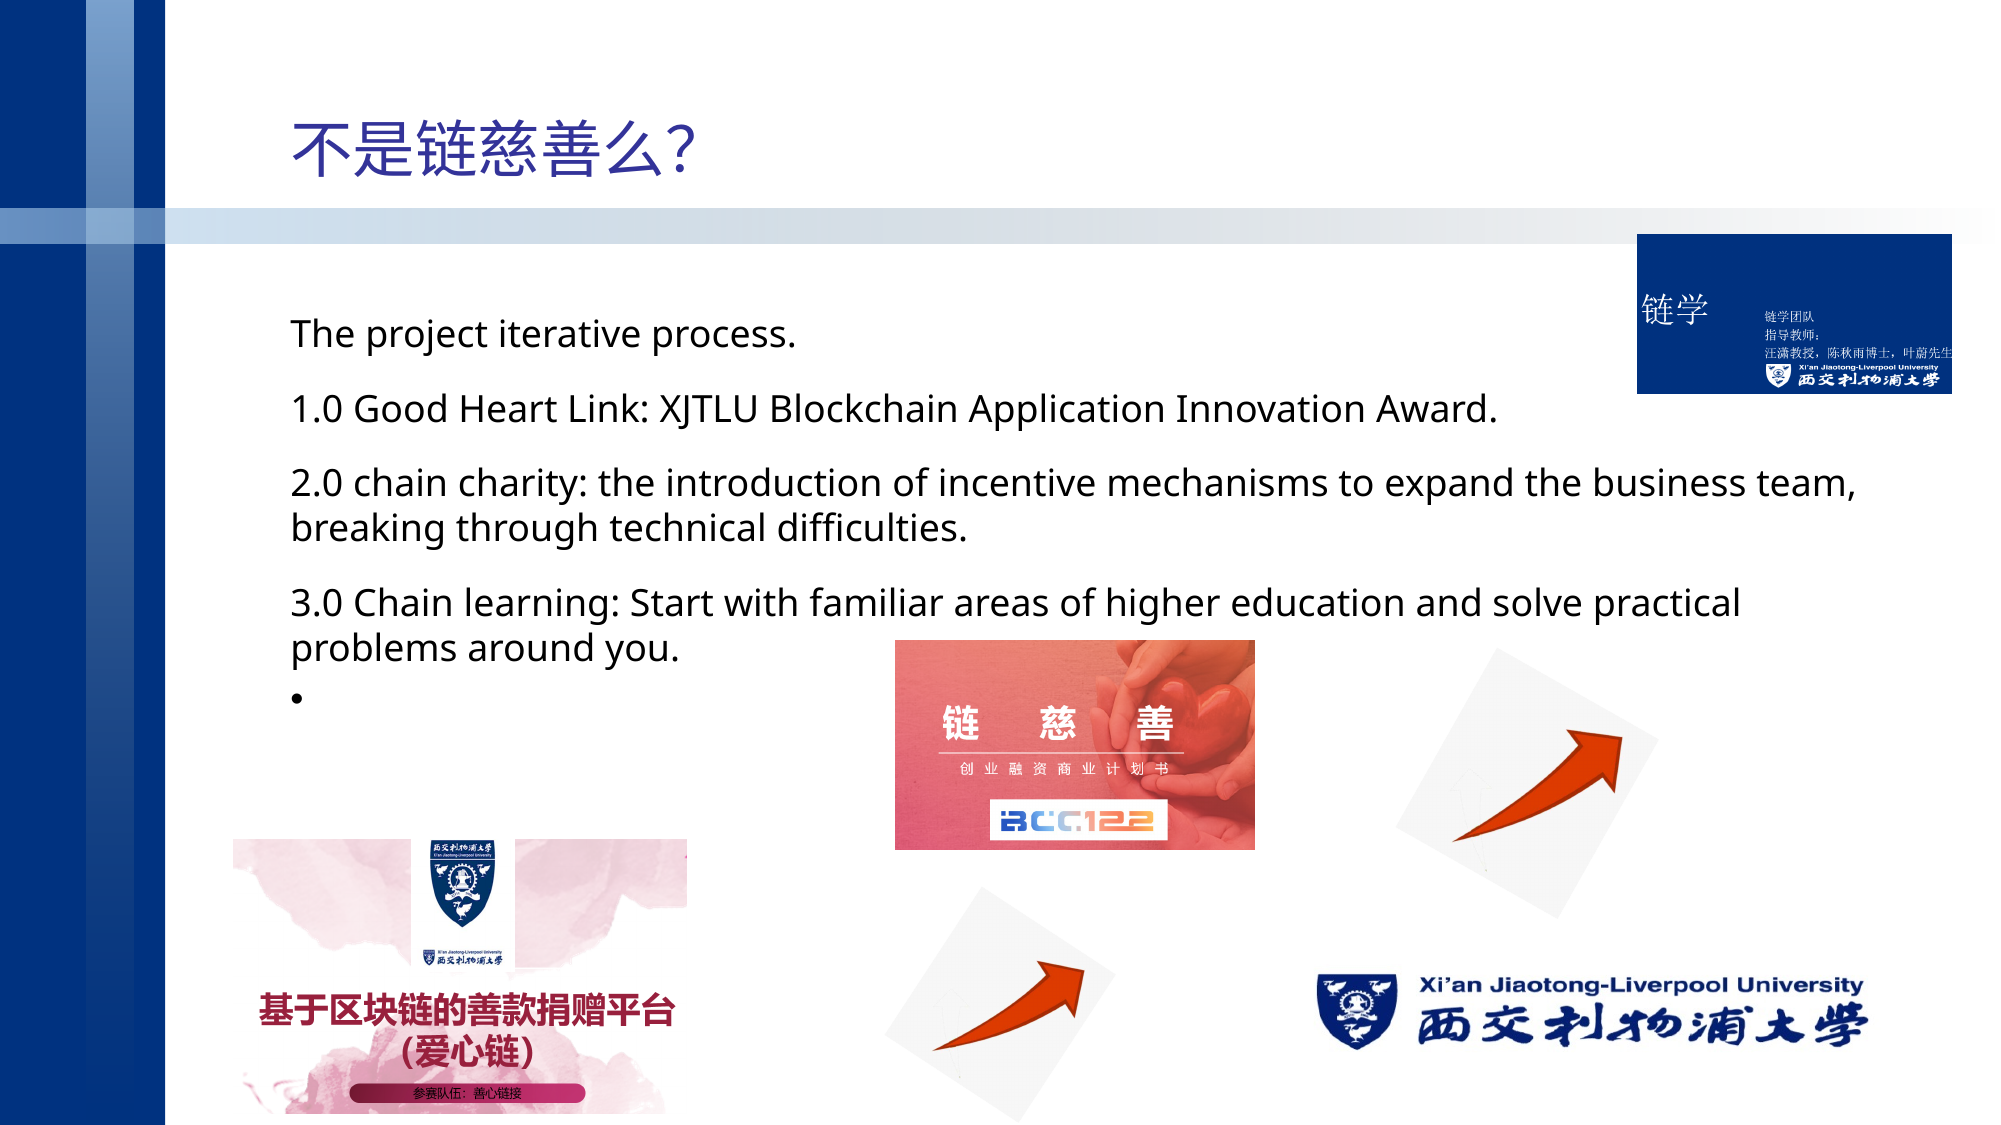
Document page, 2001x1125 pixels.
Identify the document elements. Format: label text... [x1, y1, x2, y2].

title 不是链慈善么？ [275, 42, 1897, 193]
picture [1396, 648, 1658, 918]
picture [1636, 234, 1952, 394]
picture [232, 838, 687, 1114]
list The project iterative process. 1.0 Good Heart Link: XJTLU Blockchain Application Innovation Award. 2.0 chain charity: the introduction of incentive mechanisms to expand the business team, breaking through technical difficulties. 3.0 Chain learning: Start with familiar areas of higher education and solve practical problems around you. [275, 302, 1882, 929]
picture [1299, 964, 1881, 1058]
picture [895, 640, 1256, 850]
picture [885, 887, 1115, 1122]
